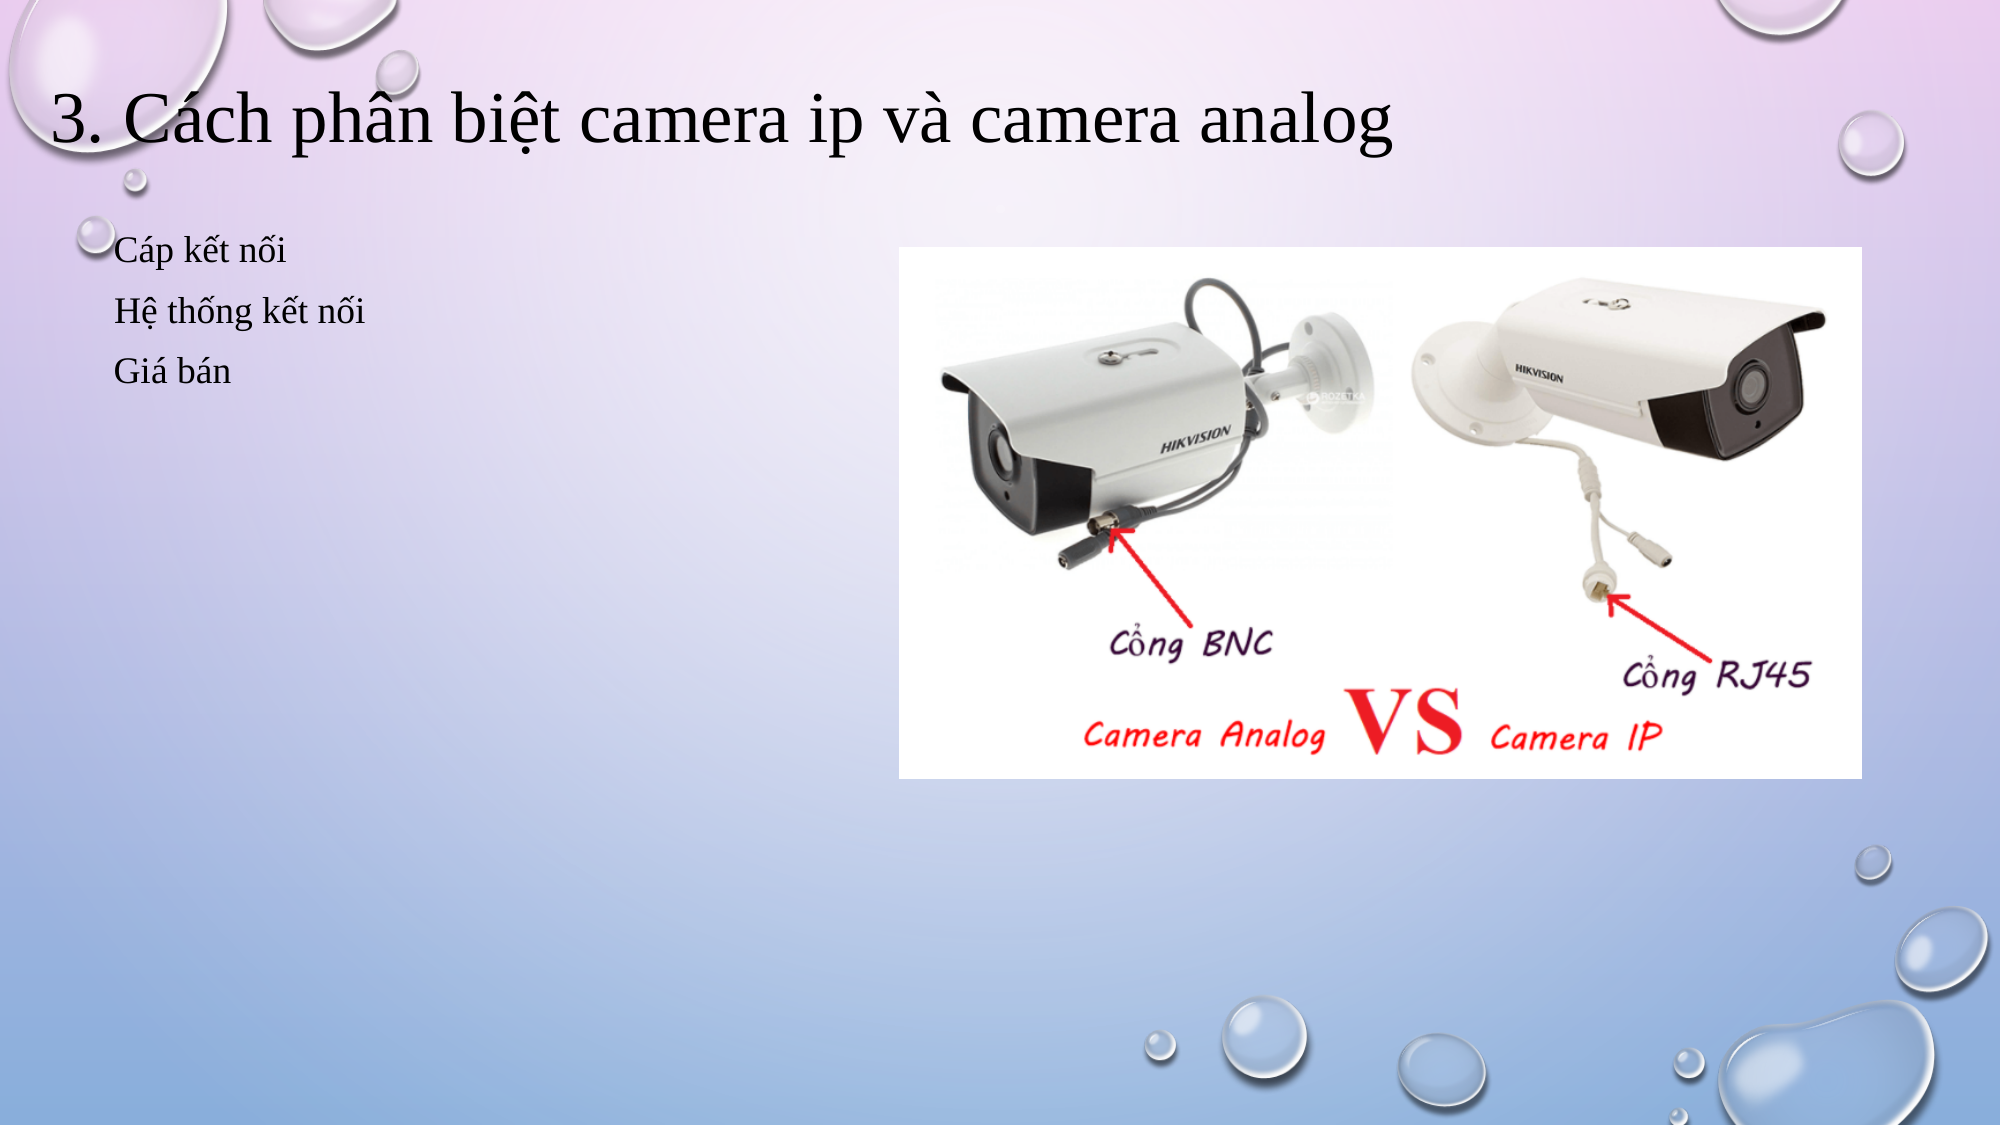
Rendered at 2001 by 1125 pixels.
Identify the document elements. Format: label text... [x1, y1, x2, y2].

text_box Hệ thống kết nối [99, 278, 381, 338]
text_box 3. Cách phân biệt camera ip và camera analog [35, 62, 1411, 165]
picture [0, 0, 2000, 1125]
text_box Giá bán [98, 338, 257, 399]
text_box Cáp kết nối [98, 217, 312, 278]
